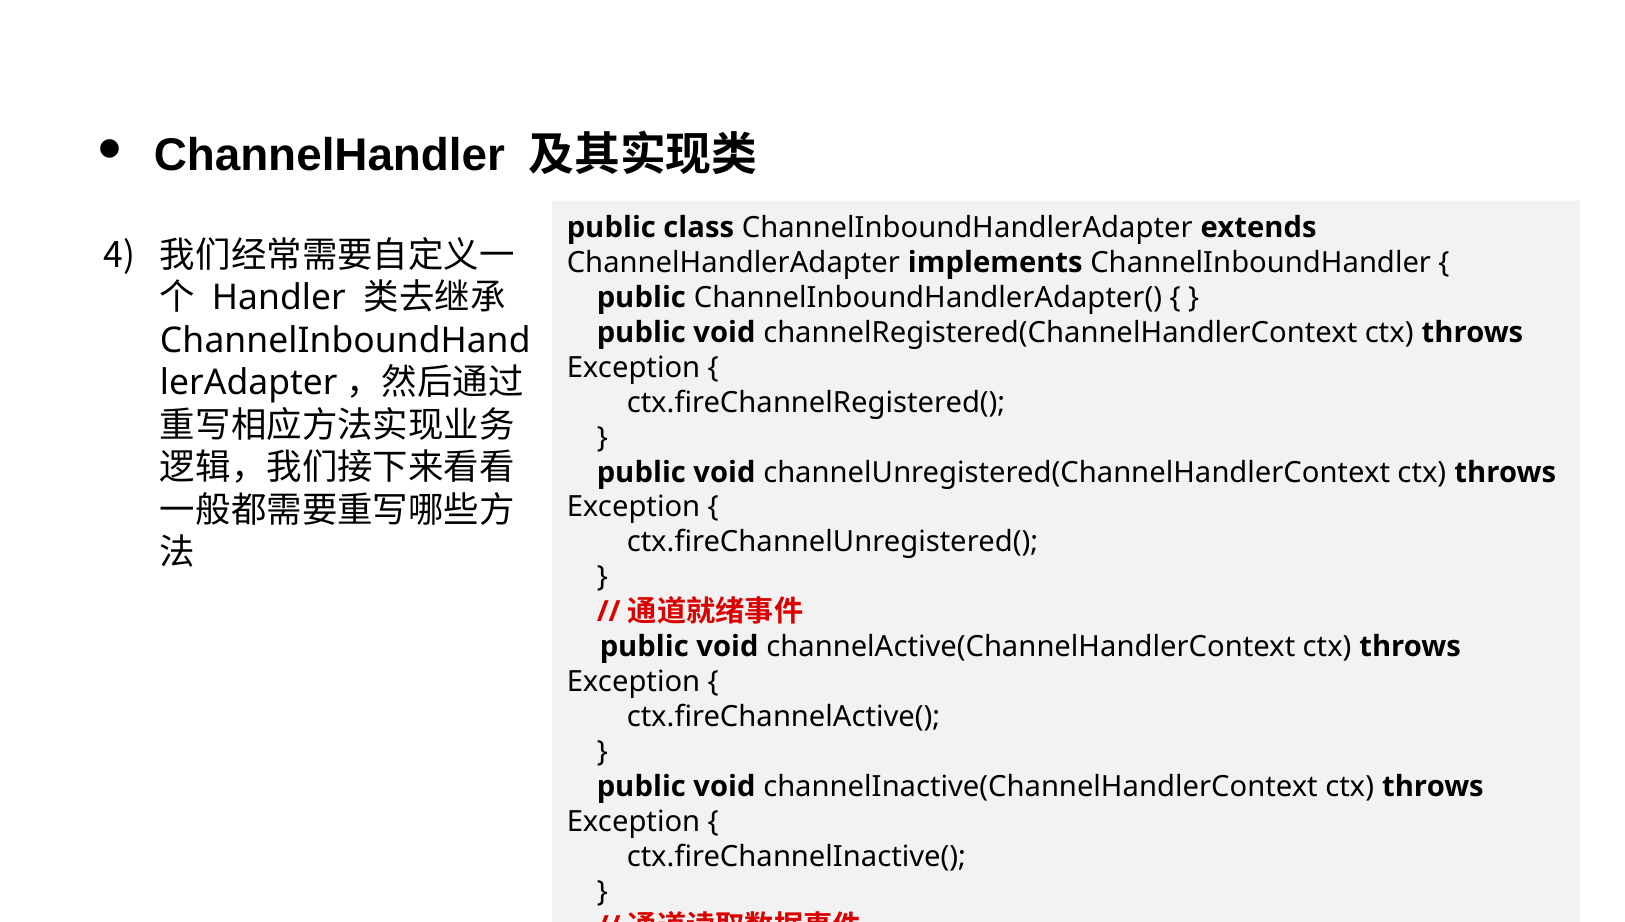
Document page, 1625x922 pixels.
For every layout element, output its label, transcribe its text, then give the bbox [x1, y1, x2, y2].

text_box public class ChannelInboundHandlerAdapter extends ChannelHandlerAdapter implements ChannelInboundHandler { public ChannelInboundHandlerAdapter() { } public void channelRegistered(ChannelHandlerContext ctx) throws Exception { ctx.fireChannelRegistered(); } public void channelUnregistered(ChannelHandlerContext ctx) throws Exception { ctx.fireChannelUnregistered(); } //通道就绪事件 public void channelActive(ChannelHandlerContext ctx) throws Exception { ctx.fireChannelActive(); } public void channelInactive(ChannelHandlerContext ctx) throws Exception { ctx.fireChannelInactive(); } //通道读取数据事件 public void channelRead(ChannelHandlerContext ctx, Object msg) throws Exception { ctx.fireChannelRead(msg); } //数据读取完毕事件 public void channelReadComplete(ChannelHandlerContext ctx) throws Exception { ctx.fireChannelReadComplete(); } public void userEventTriggered(ChannelHandlerContext ctx, Object evt) throws Exception { ctx.fireUserEventTriggered(evt); } public void channelWritabilityChanged(ChannelHandlerContext ctx) throws Exception { ctx.fireChannelWritabilityChanged(); } //通道发生异常事件 public void exceptionCaught(ChannelHandlerContext ctx, Throwable cause) throws Exception { ctx.fireExceptionCaught(cause); } } [552, 200, 1580, 922]
text_box ChannelHandler 及其实现类 [82, 123, 1375, 188]
text_box 我们经常需要自定义一个 Handler 类去继承 ChannelInboundHandlerAdapter，然后通过重写相应方法实现业务逻辑，我们接下来看看一般都需要重写哪些方法 [88, 224, 552, 665]
